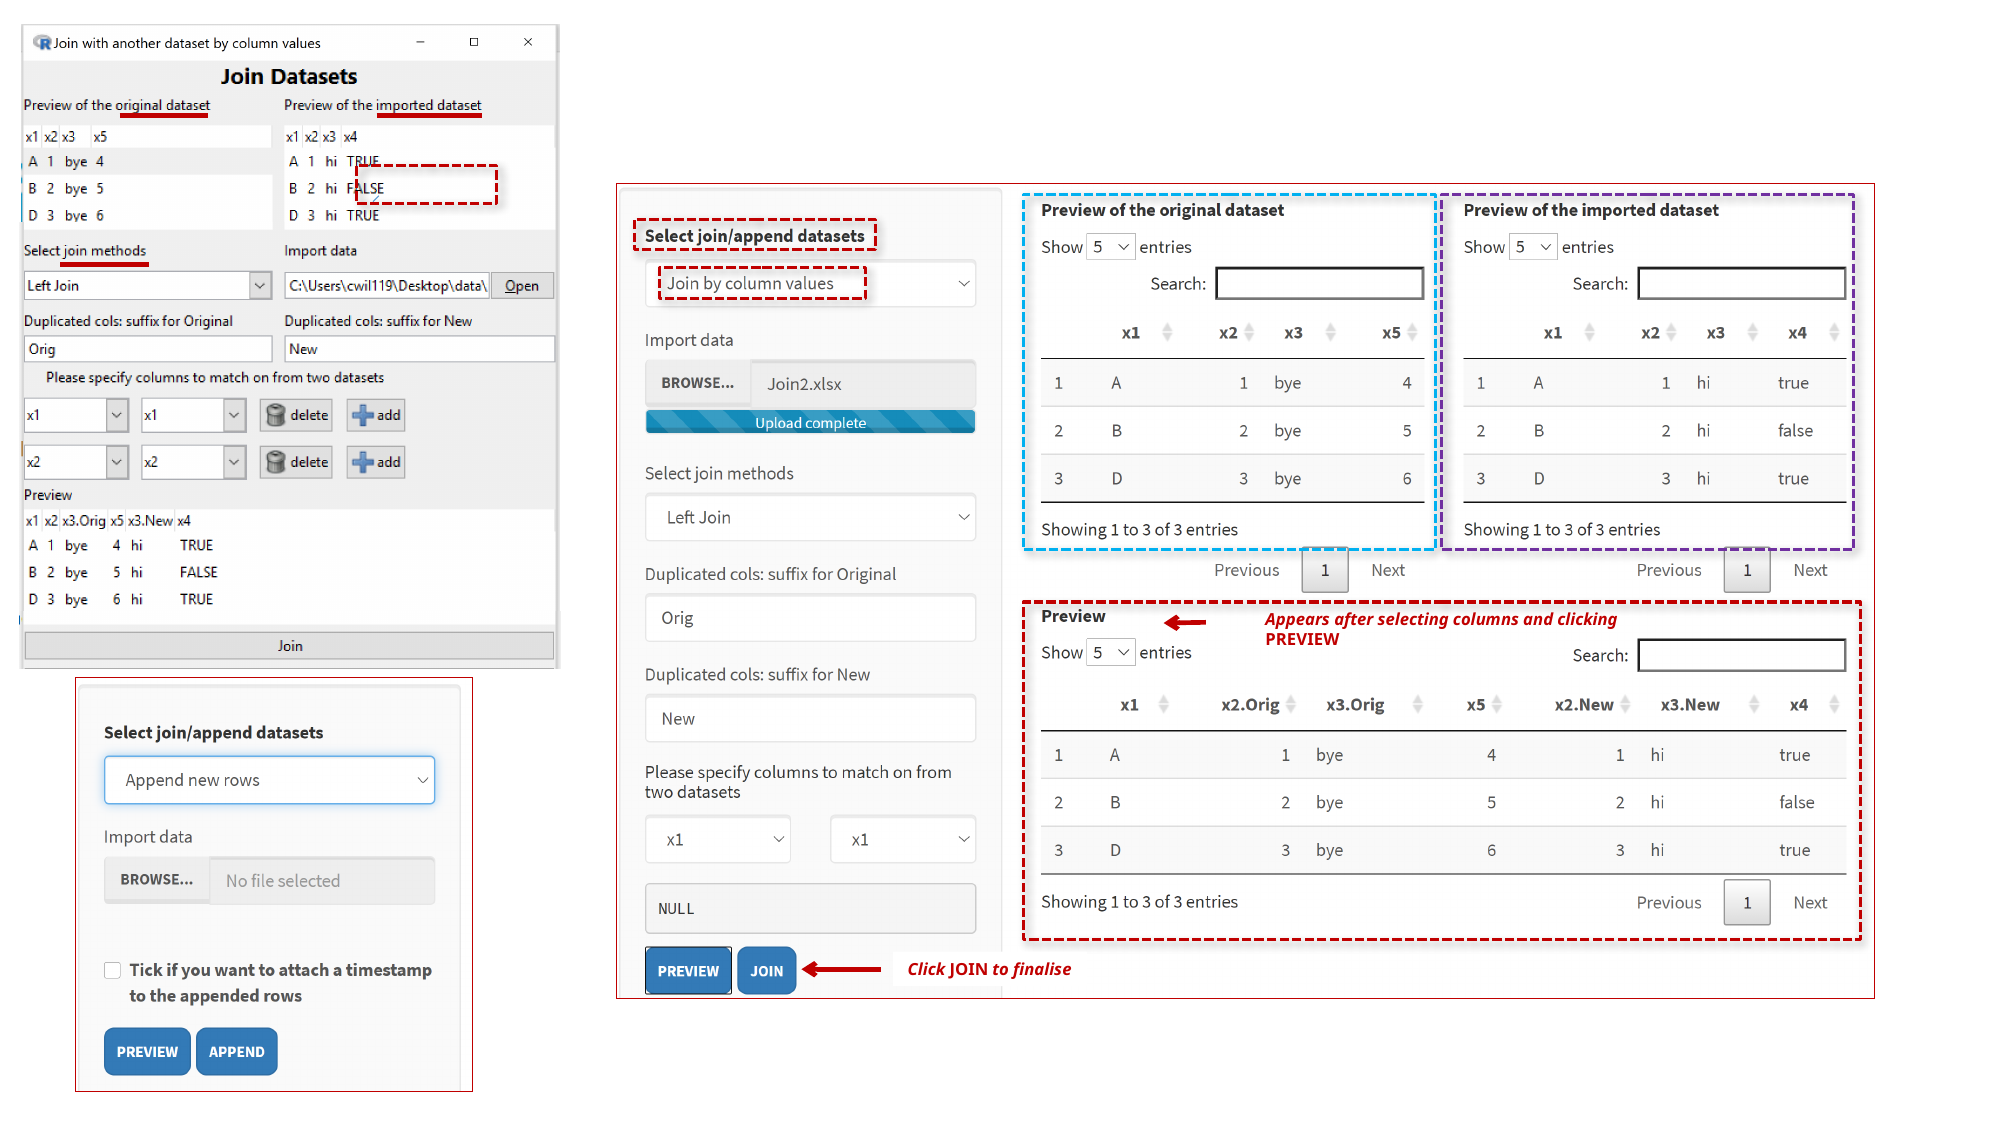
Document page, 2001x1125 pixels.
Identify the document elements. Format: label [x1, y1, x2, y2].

text_box [19, 24, 561, 669]
picture [75, 677, 474, 1093]
text_box [372, 195, 379, 202]
picture [616, 183, 1875, 999]
